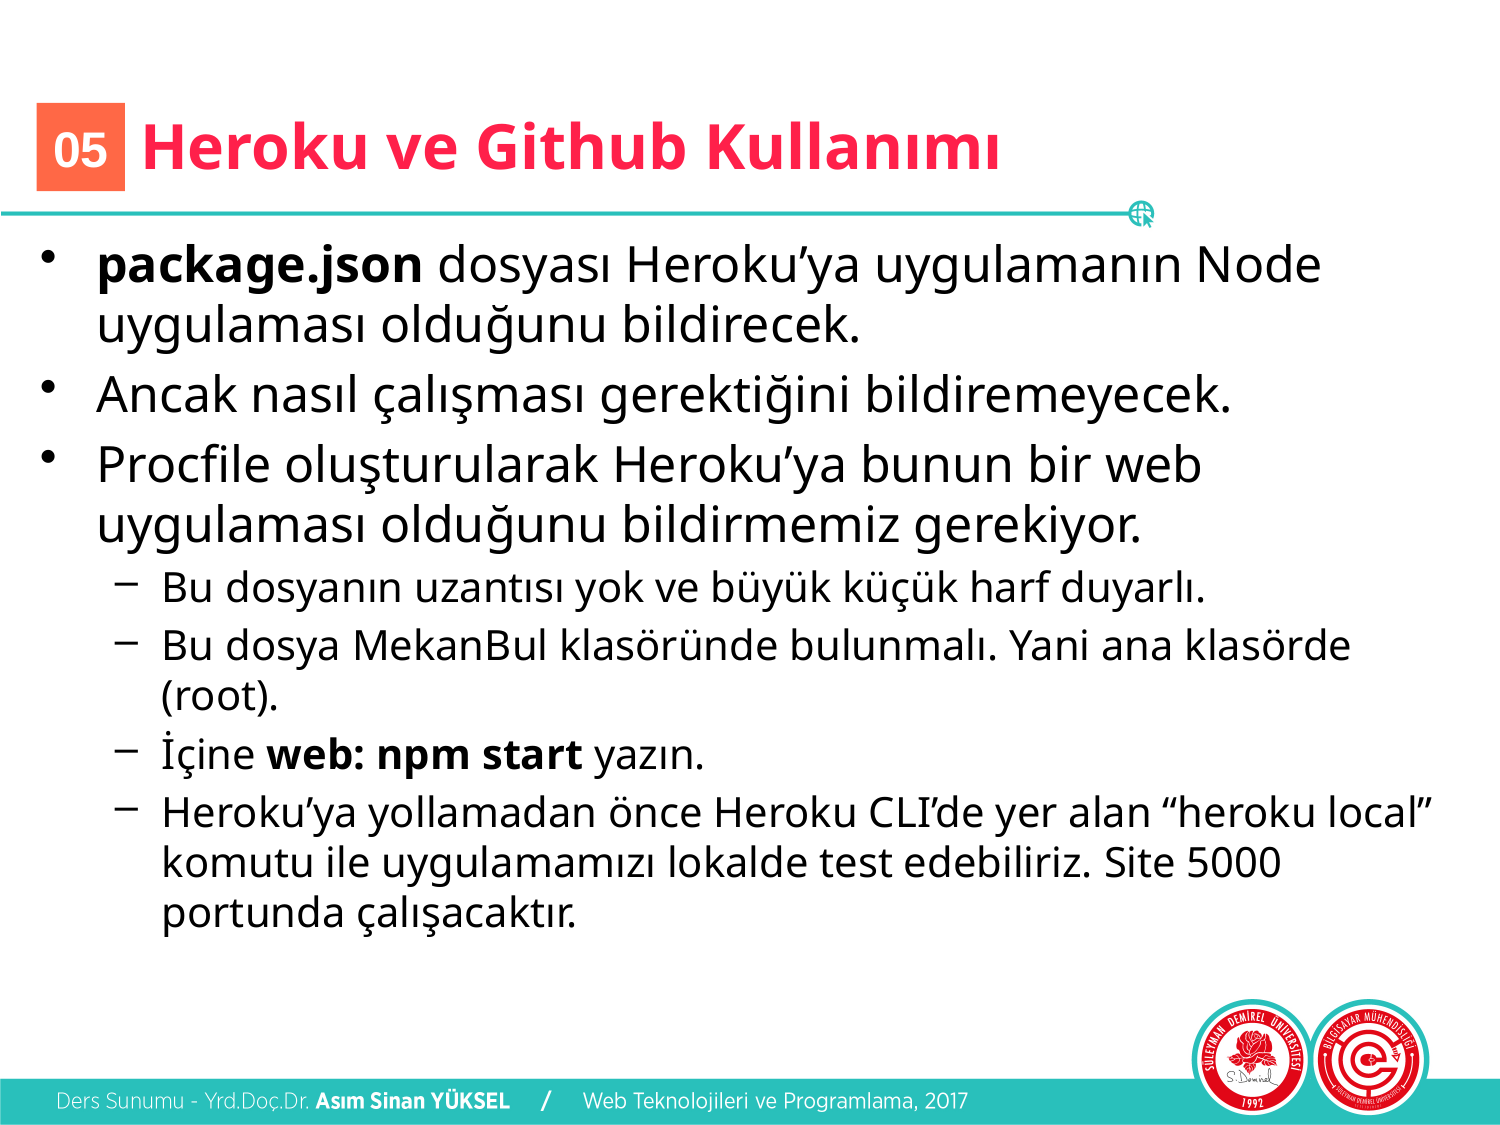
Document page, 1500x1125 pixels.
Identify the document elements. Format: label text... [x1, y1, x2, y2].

picture [0, 0, 1500, 1125]
list package.json dosyası Heroku’ya uygulamanın Node uygulaması olduğunu bildirecek. Ancak nasıl çalışması gerektiğini bildiremeyecek. Procfile oluşturularak Heroku’ya bunun bir web uygulaması olduğunu bildirmemiz gerekiyor. Bu dosyanın uzantısı yok ve büyük küçük harf duyarlı. Bu dosya MekanBul klasöründe bulunmalı. Yani ana klasörde (root). İçine web: npm start yazın. Heroku’ya yollamadan önce Heroku CLI’de yer alan “heroku local” komutu ile uygulamamızı lokalde test edebiliriz. Site 5000 portunda çalışacaktır. [24, 224, 1475, 1075]
title Heroku ve Github Kullanımı [125, 99, 1125, 190]
text_box 05 [36, 102, 125, 192]
